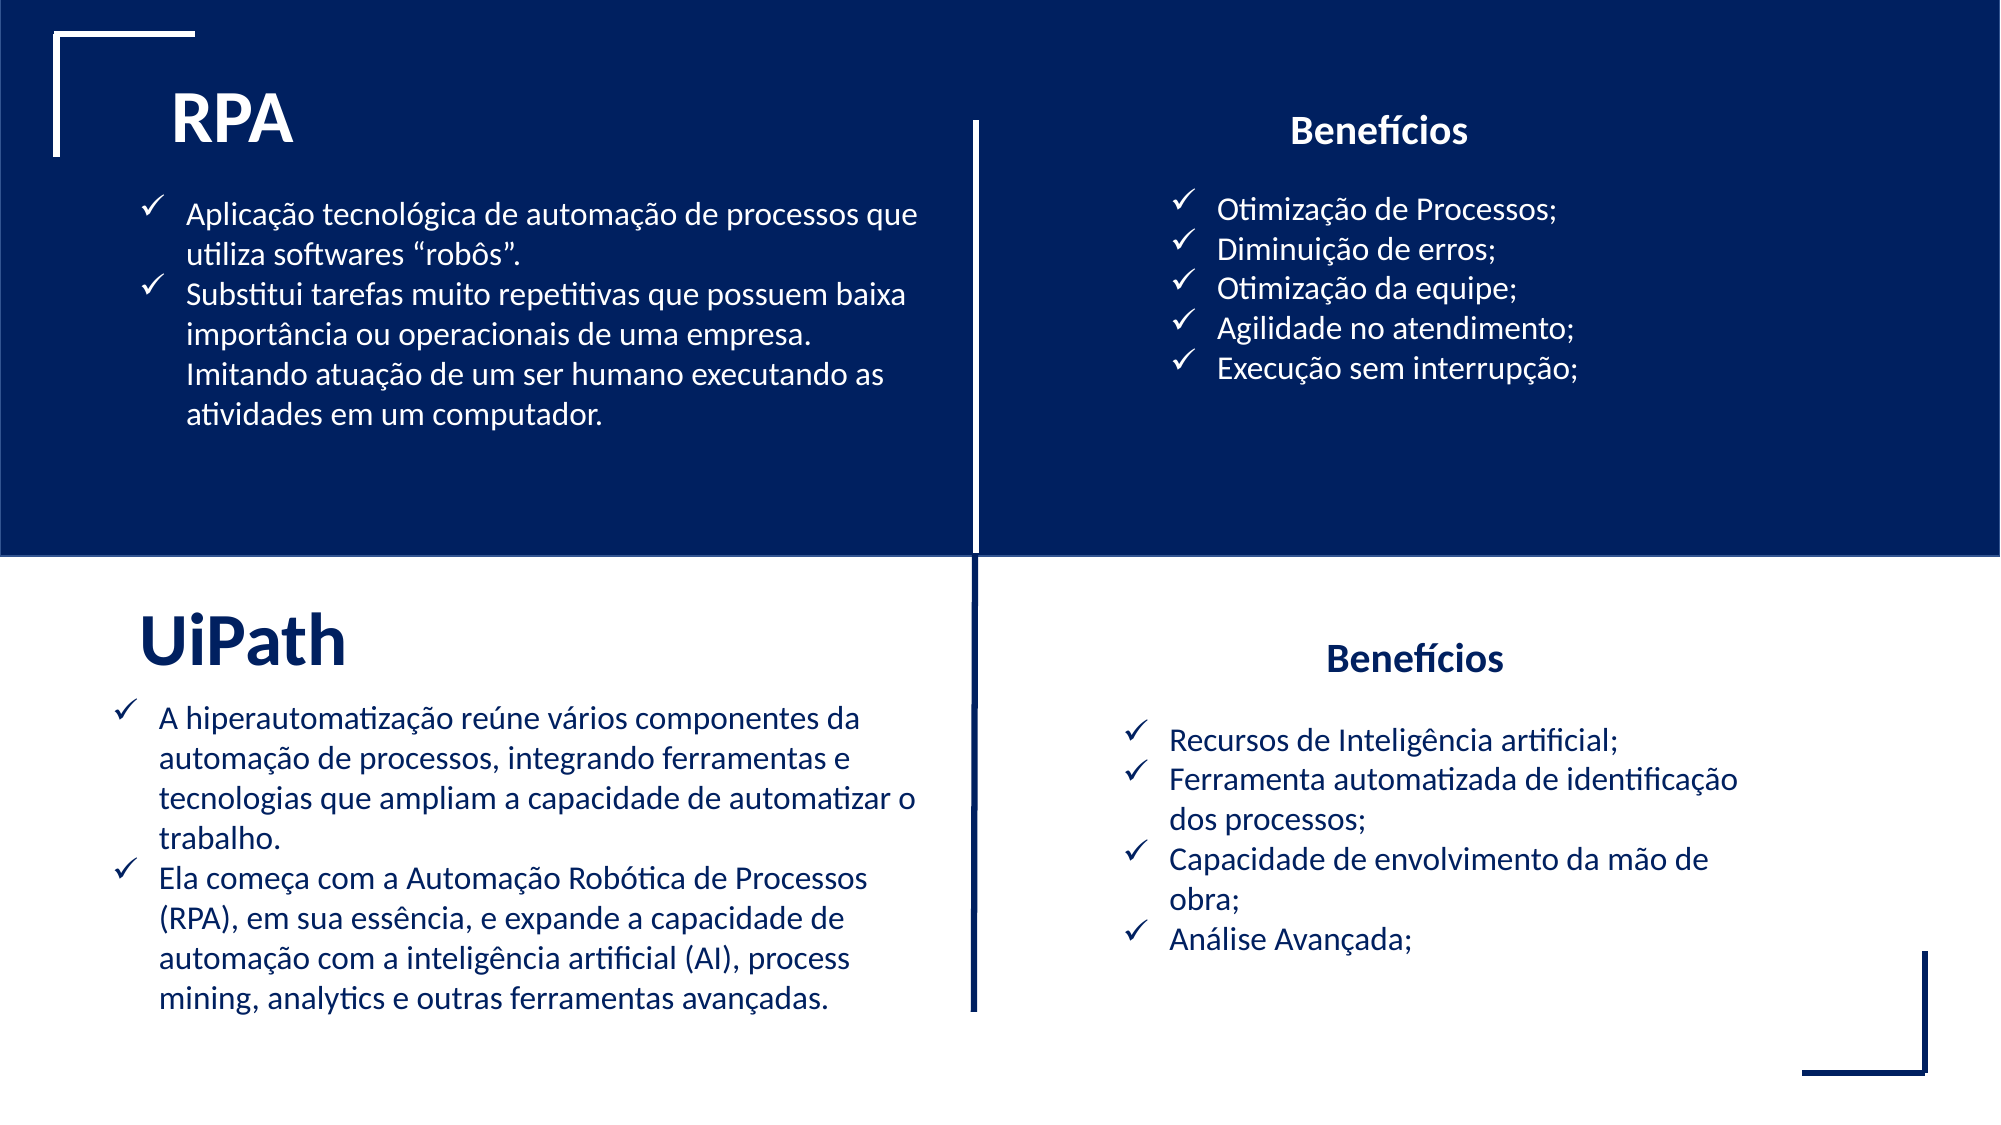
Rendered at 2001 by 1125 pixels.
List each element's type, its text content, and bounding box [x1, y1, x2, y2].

text_box Recursos de Inteligência artificial; Ferramenta automatizada de identificação dos processos; Capacidade de envolvimento da mão de obra; Análise Avançada; [1107, 710, 1802, 965]
text_box RPA [156, 60, 390, 166]
text_box A hiperautomatização reúne vários componentes da automação de processos, integrando ferramentas e tecnologias que ampliam a capacidade de automatizar o trabalho. Ela começa com a Automação Robótica de Processos (RPA), em sua essência, e expande a capacidade de automação com a inteligência artificial (AI), process mining, analytics e outras ferramentas avançadas. [97, 688, 957, 1125]
text_box Aplicação tecnológica de automação de processos que utiliza softwares “robôs”. Substitui tarefas muito repetitivas que possuem baixa importância ou operacionais de uma empresa. Imitando atuação de um ser humano executando as atividades em um computador. [124, 185, 957, 515]
text_box Benefícios [1134, 95, 1624, 161]
text_box Benefícios [1170, 623, 1660, 689]
text_box Otimização de Processos; Diminuição de erros; Otimização da equipe; Agilidade no atendimento; Execução sem interrupção; [1155, 179, 1849, 469]
text_box UiPath [124, 582, 444, 688]
text_box [0, 0, 2000, 557]
